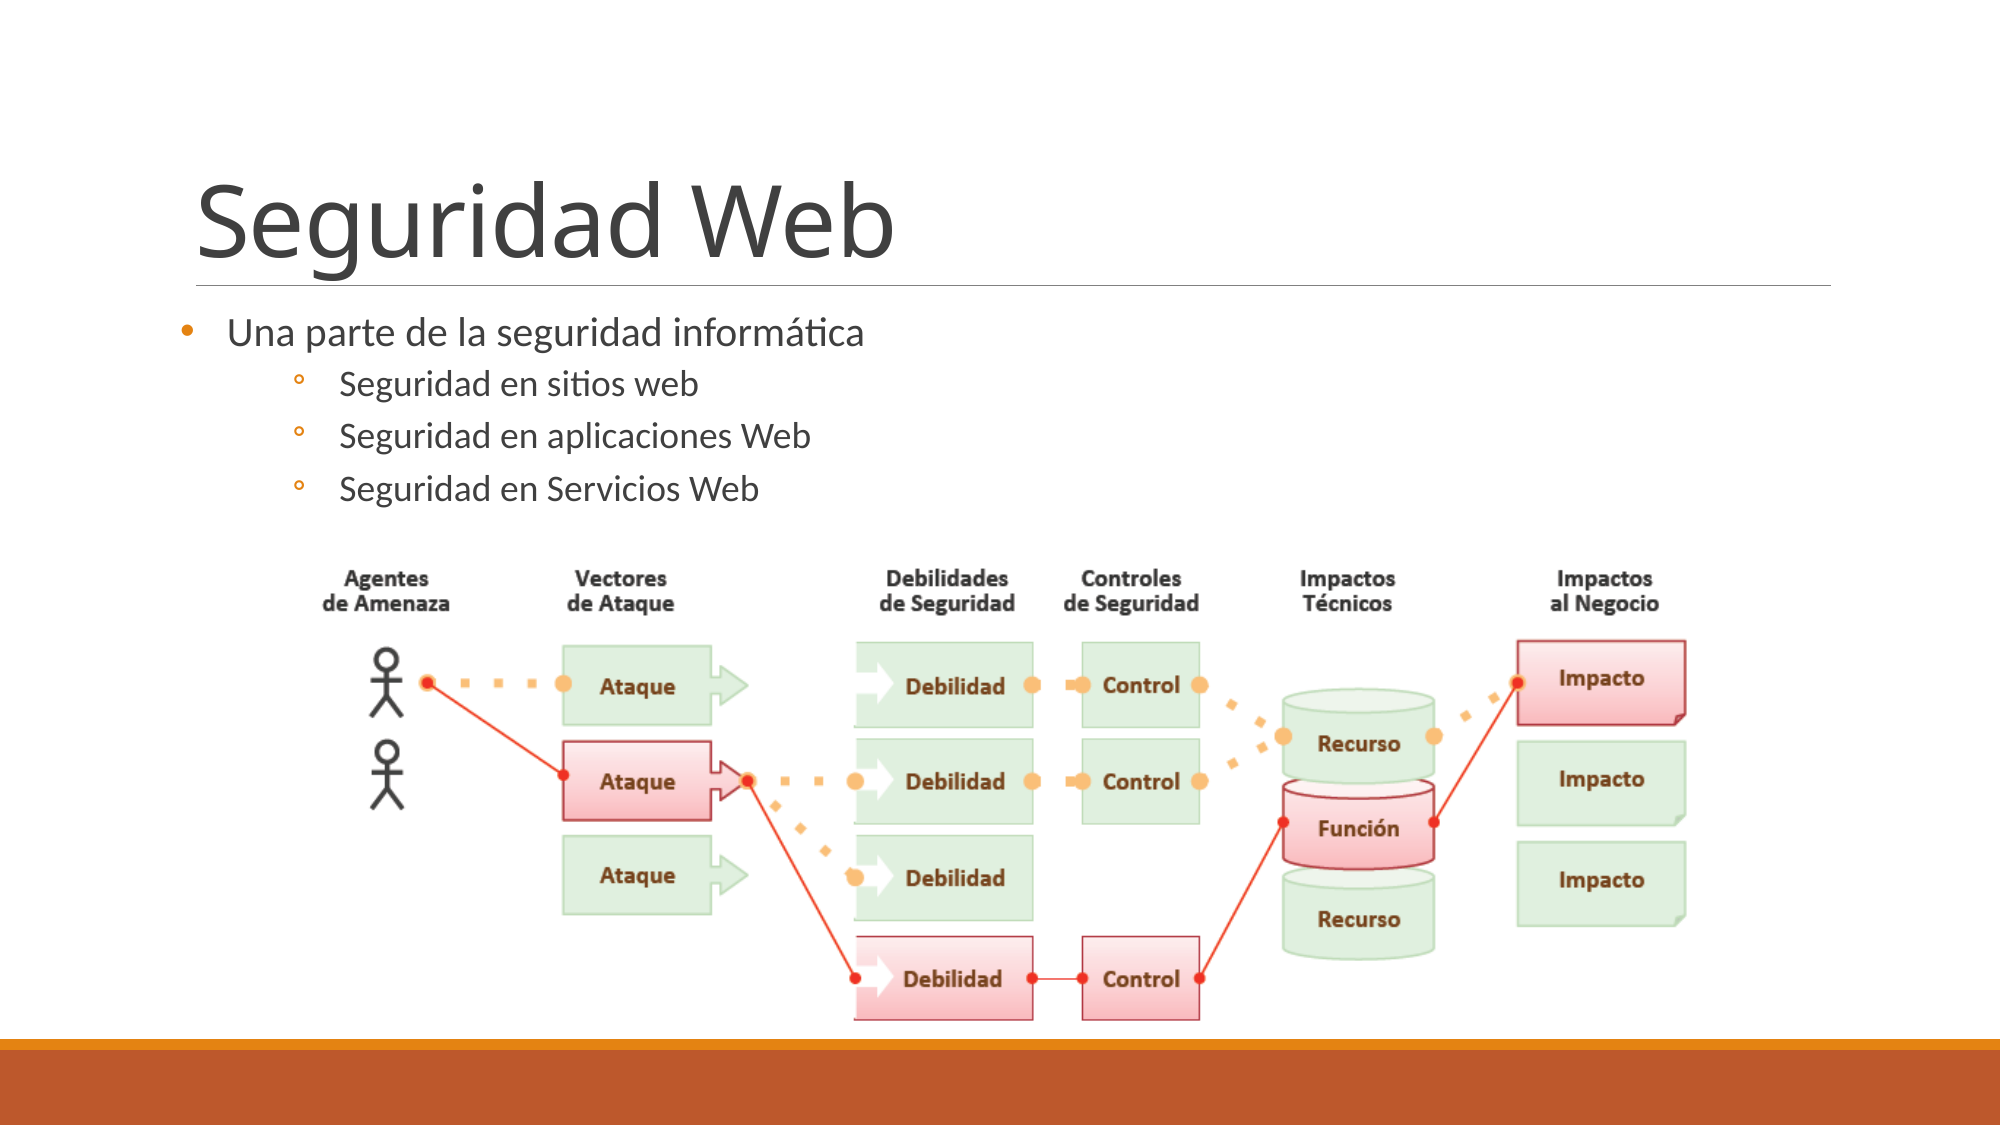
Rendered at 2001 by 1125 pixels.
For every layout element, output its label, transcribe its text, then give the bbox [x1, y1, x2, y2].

list Una parte de la seguridad informática Seguridad en sitios web Seguridad en aplicaciones Web Seguridad en Servicios Web [180, 302, 1830, 555]
title Seguridad Web [180, 47, 1830, 285]
picture [311, 543, 1701, 1038]
